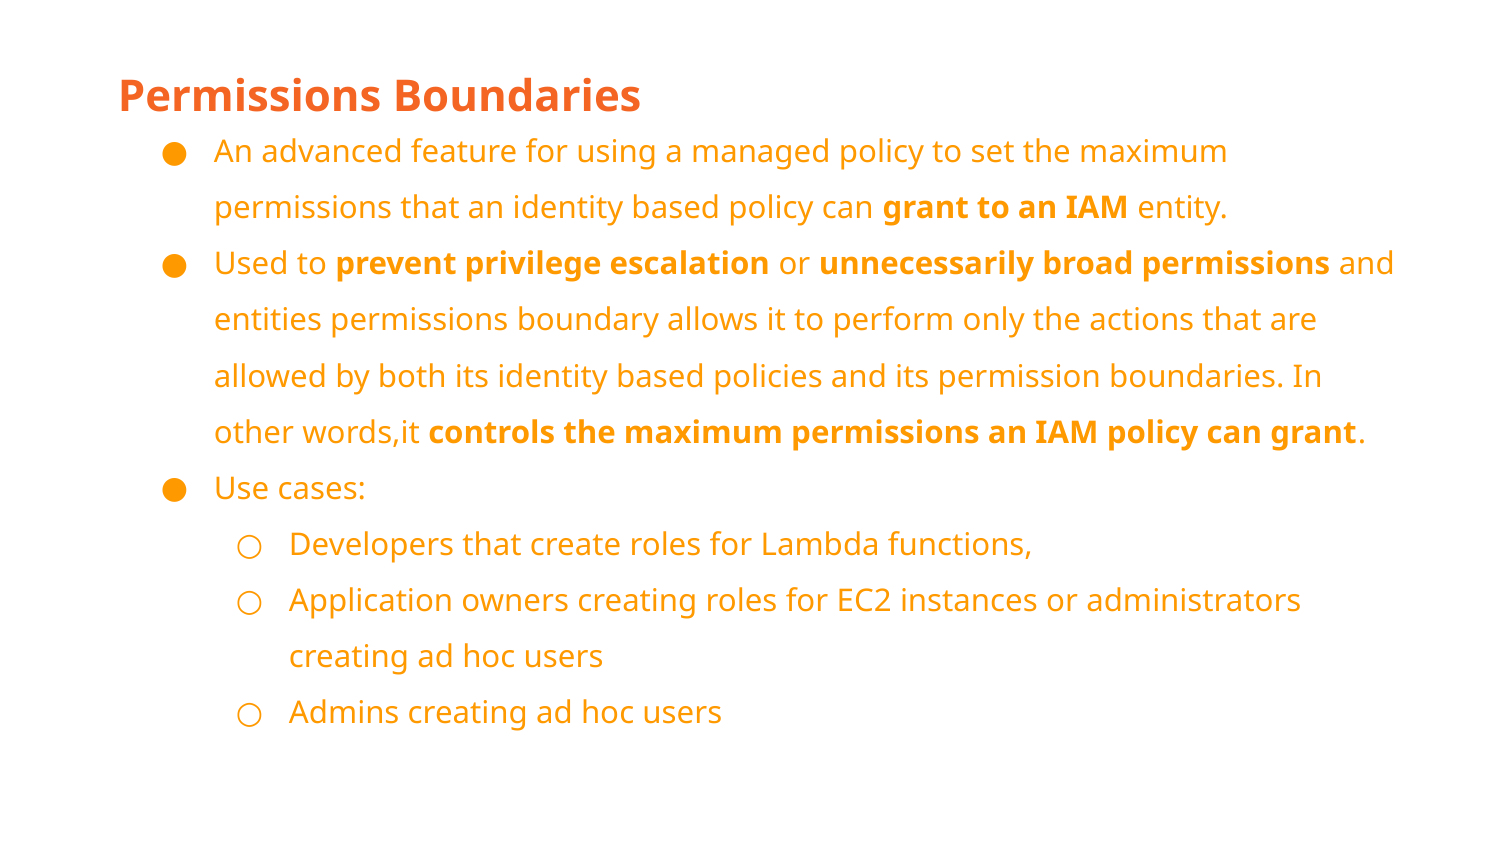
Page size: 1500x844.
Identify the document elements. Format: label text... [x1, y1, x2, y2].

title Permissions Boundaries [102, 52, 1327, 179]
title An advanced feature for using a managed policy to set the maximum permissions that an identity based policy can grant to an IAM entity. Used to prevent privilege escalation or unnecessarily broad permissions and entities permissions boundary allows it to perform only the actions that are allowed by both its identity based policies and its permission boundaries. In other words,it controls the maximum permissions an IAM policy can grant. Use cases: Developers that create roles for Lambda functions, Application owners creating roles for EC2 instances or administrators creating ad hoc users Admins creating ad hoc users [123, 97, 1412, 778]
